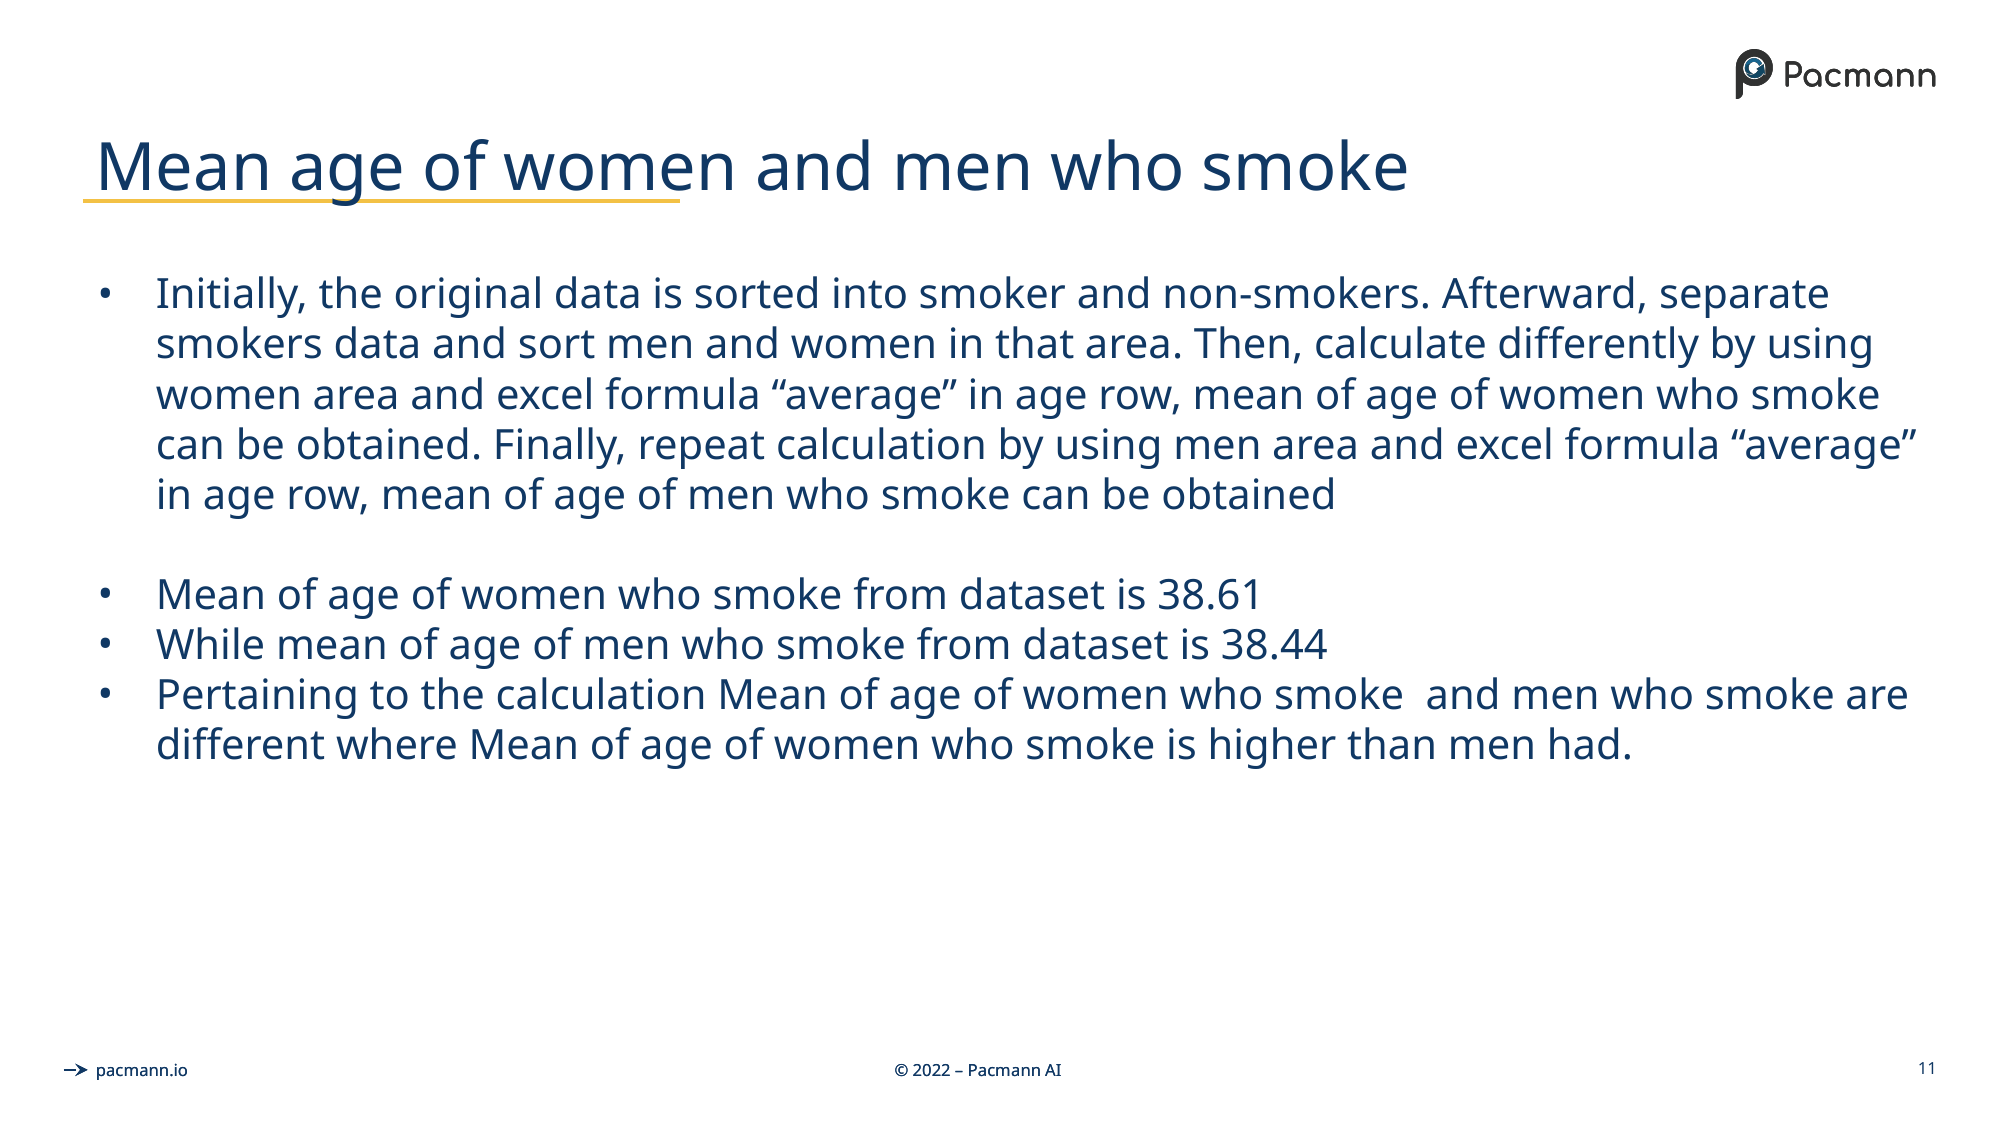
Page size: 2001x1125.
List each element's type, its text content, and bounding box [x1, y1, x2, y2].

text_box Initially, the original data is sorted into smoker and non-smokers. Afterward, separate smokers data and sort men and women in that area. Then, calculate differently by using women area and excel formula “average” in age row, mean of age of women who smoke can be obtained. Finally, repeat calculation by using men area and excel formula “average” in age row, mean of age of men who smoke can be obtained Mean of age of women who smoke from dataset is 38.61 While mean of age of men who smoke from dataset is 38.44 Pertaining to the calculation Mean of age of women who smoke and men who smoke are different where Mean of age of women who smoke is higher than men had. [65, 259, 1934, 775]
title Mean age of women and men who smoke [63, 59, 1935, 278]
picture [1707, 36, 1966, 112]
